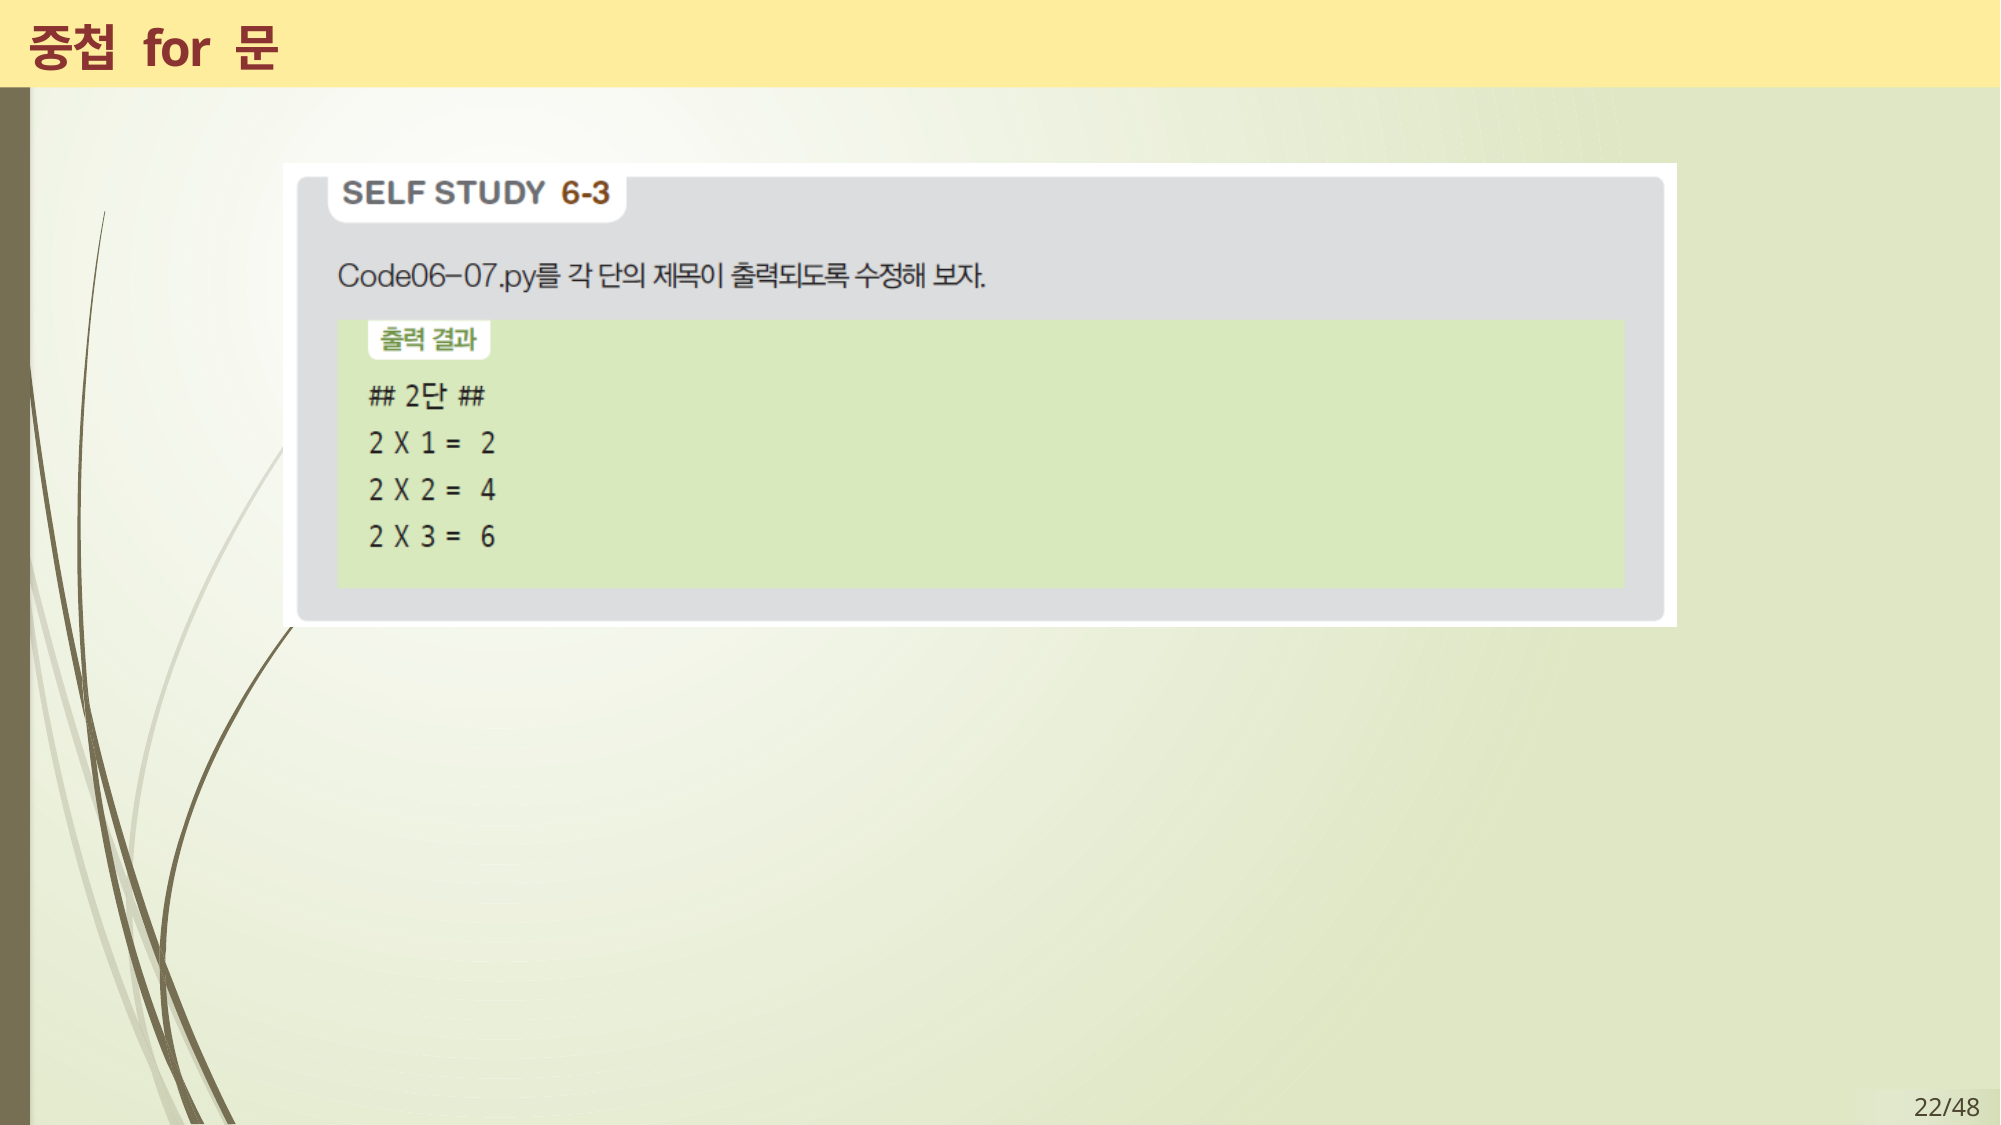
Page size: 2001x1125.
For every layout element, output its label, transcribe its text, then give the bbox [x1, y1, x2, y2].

title 중첩 for 문 [13, 8, 1717, 87]
picture [283, 163, 1677, 627]
